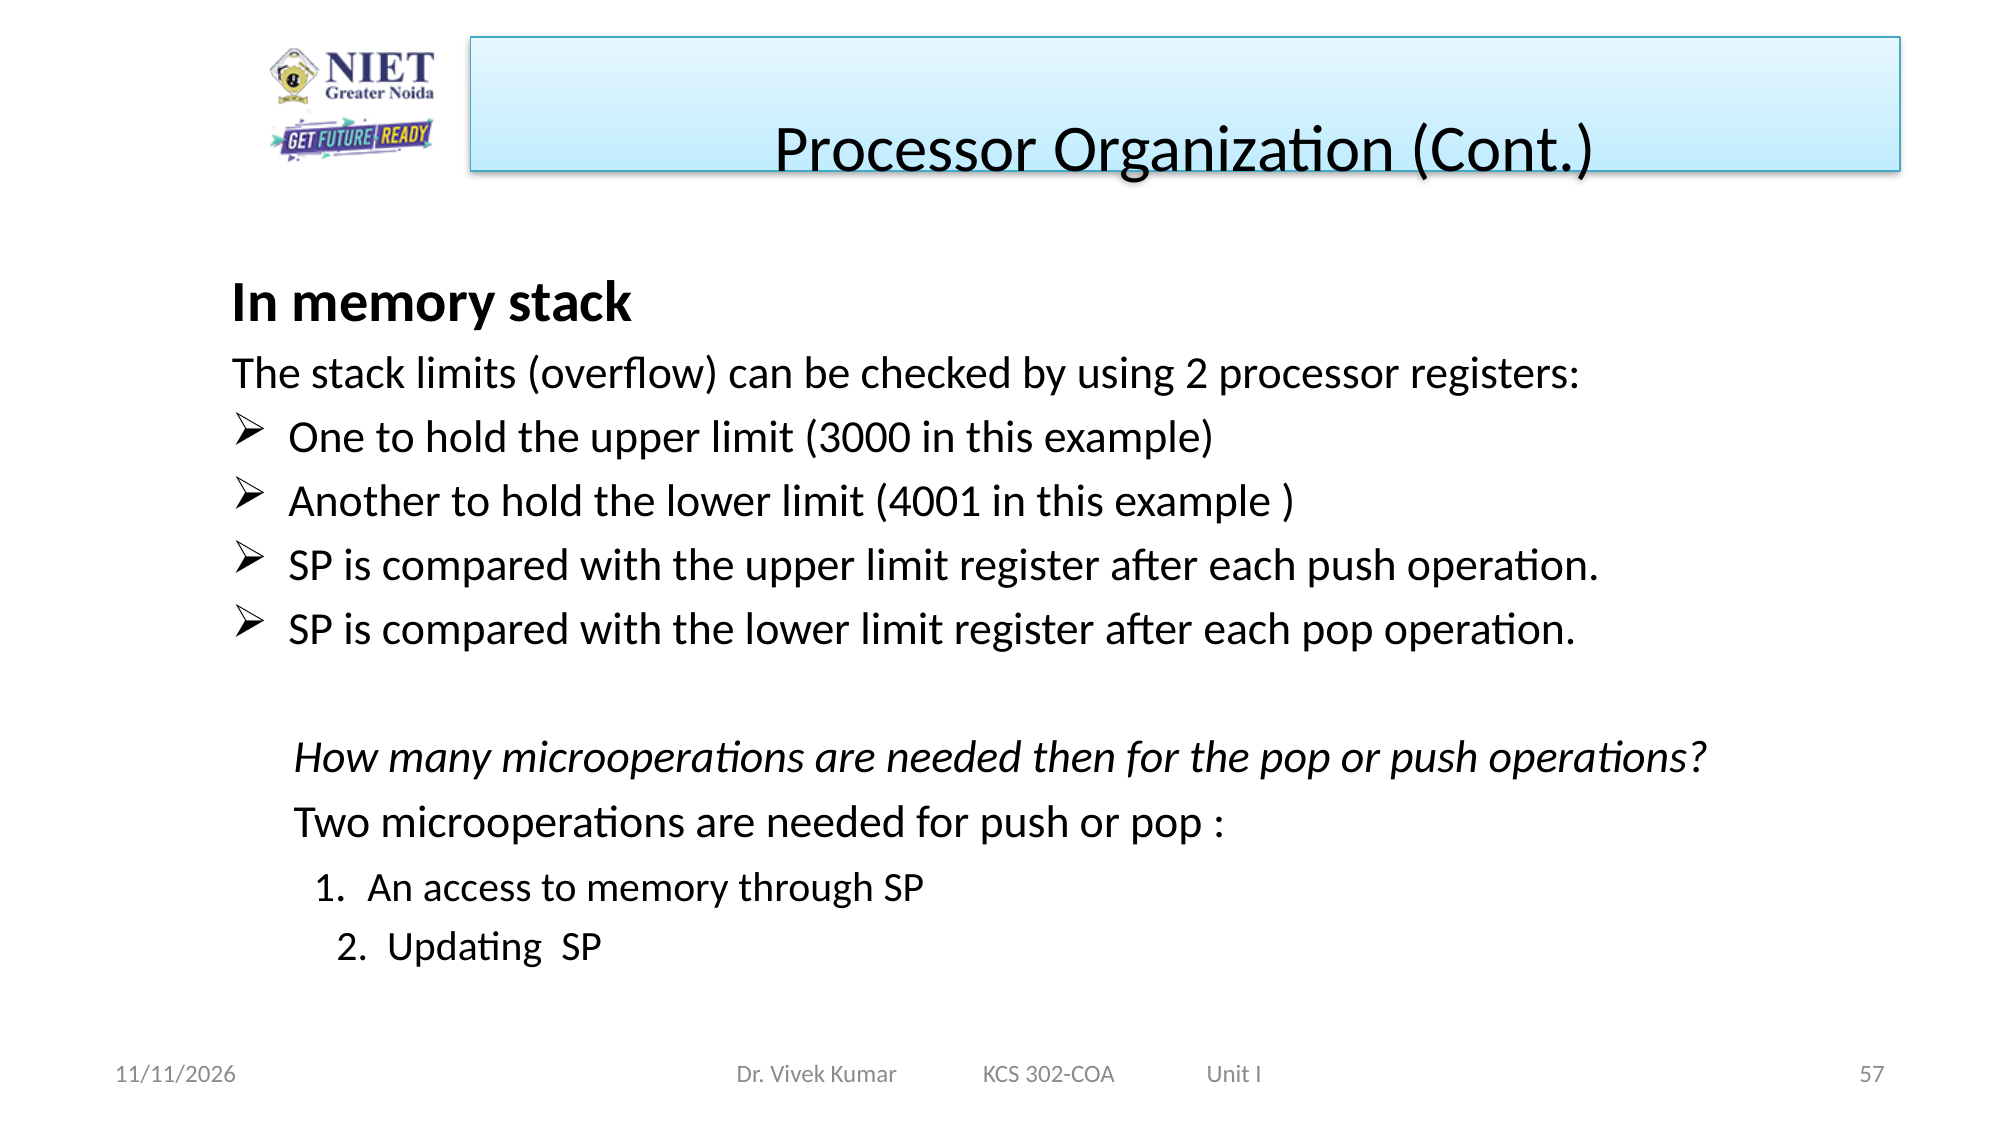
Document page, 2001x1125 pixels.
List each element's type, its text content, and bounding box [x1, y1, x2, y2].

picture [232, 36, 471, 172]
slide_number 57 [1433, 1043, 1900, 1103]
footer Dr. Vivek Kumar KCS 302-COA Unit I [683, 1043, 1317, 1103]
text_box [1540, 1024, 1957, 1100]
title Processor Organization (Cont.) [471, 36, 1901, 172]
list In memory stack The stack limits (overflow) can be checked by using 2 processor registers: One to hold the upper limit (3000 in this example) Another to hold the lower limit (4001 in this example ) SP is compared with the upper limit register after each push operation. SP is compared with the lower limit register after each pop operation. How many microoperations are needed then for the pop or push operations? Two microoperations are needed for push or pop : 1. An access to memory through SP 2. Updating SP [216, 221, 1899, 1043]
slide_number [99, 1042, 567, 1103]
